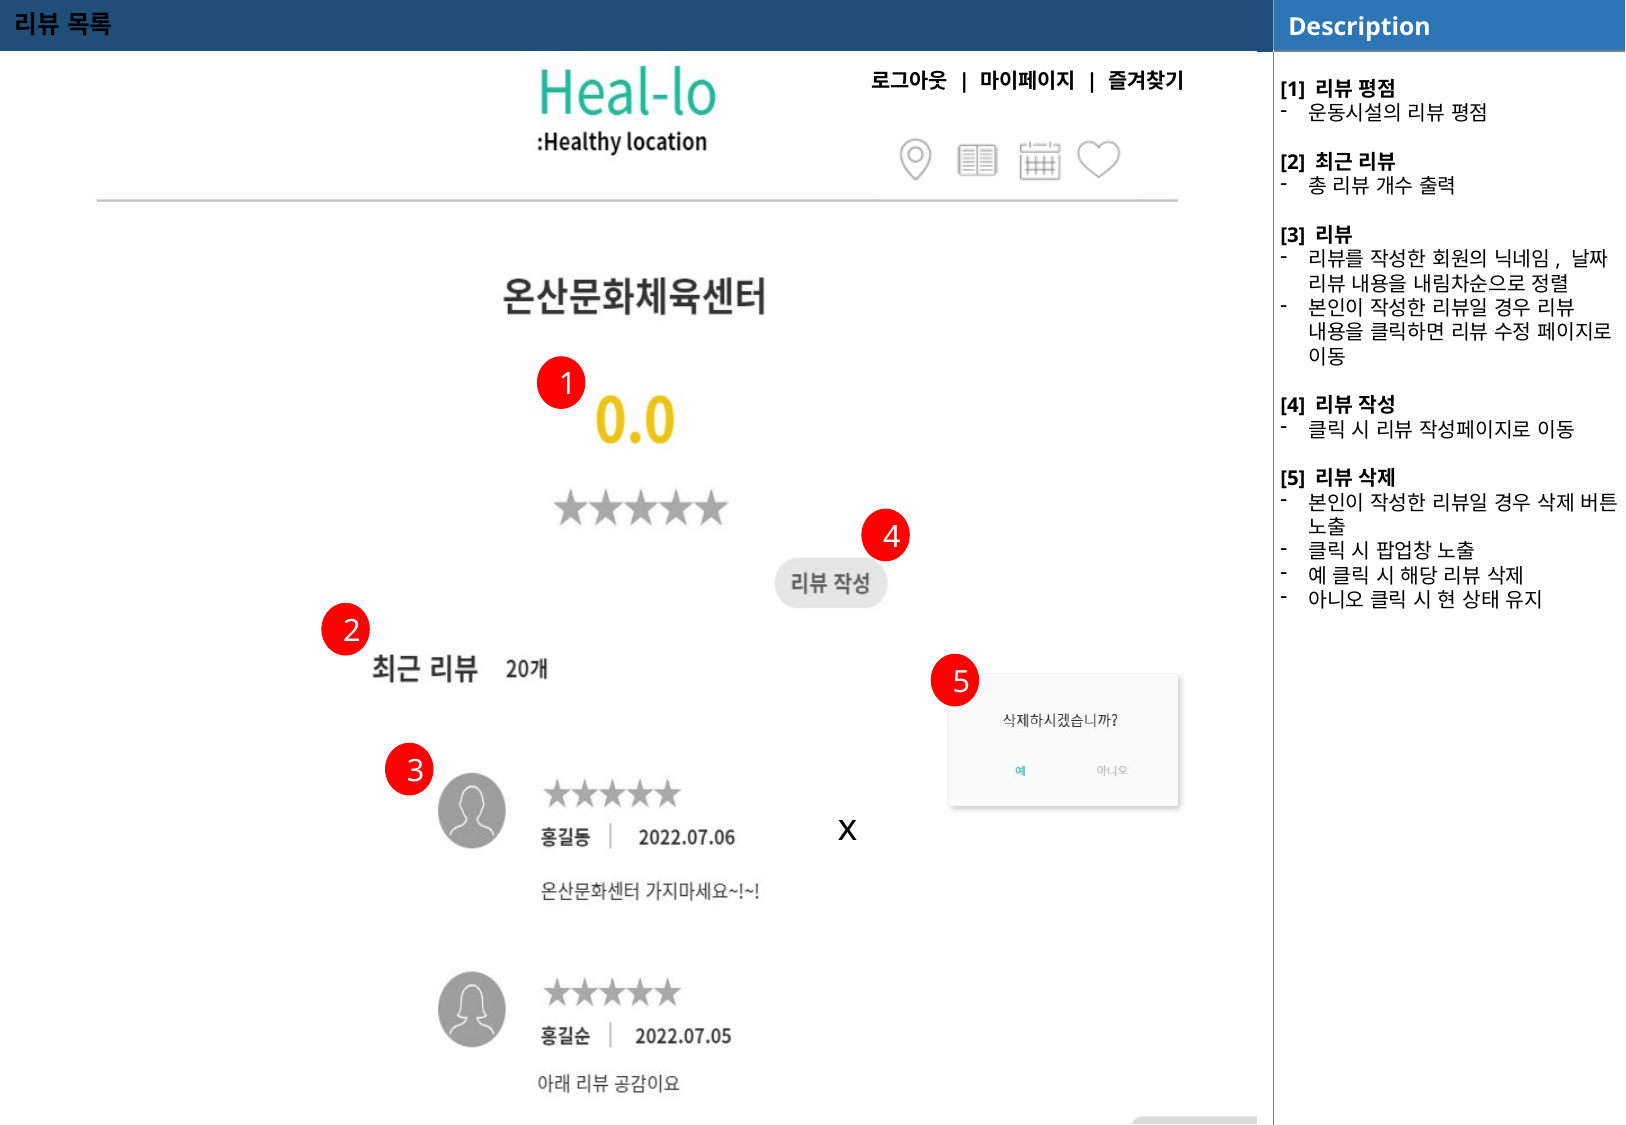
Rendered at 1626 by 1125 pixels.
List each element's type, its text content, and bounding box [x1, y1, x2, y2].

picture [0, 51, 1257, 1124]
list 리뷰 목록 [0, 0, 1238, 51]
text_box [1] 리뷰 평점 운동시설의 리뷰 평점 [2] 최근 리뷰 총 리뷰 개수 출력 [3] 리뷰 리뷰를 작성한 회원의 닉네임, 날짜 리뷰 내용을 내림차순으로 정렬 본인이 작성한 리뷰일 경우 리뷰 내용을 클릭하면 리뷰 수정 페이지로 이동 [4] 리뷰 작성 클릭 시 리뷰 작성페이지로 이동 [5] 리뷰 삭제 본인이 작성한 리뷰일 경우 삭제 버튼 노출 클릭 시 팝업창 노출 예 클릭 시 해당 리뷰 삭제 아니오 클릭 시 현 상태 유지 [1273, 51, 1625, 1124]
